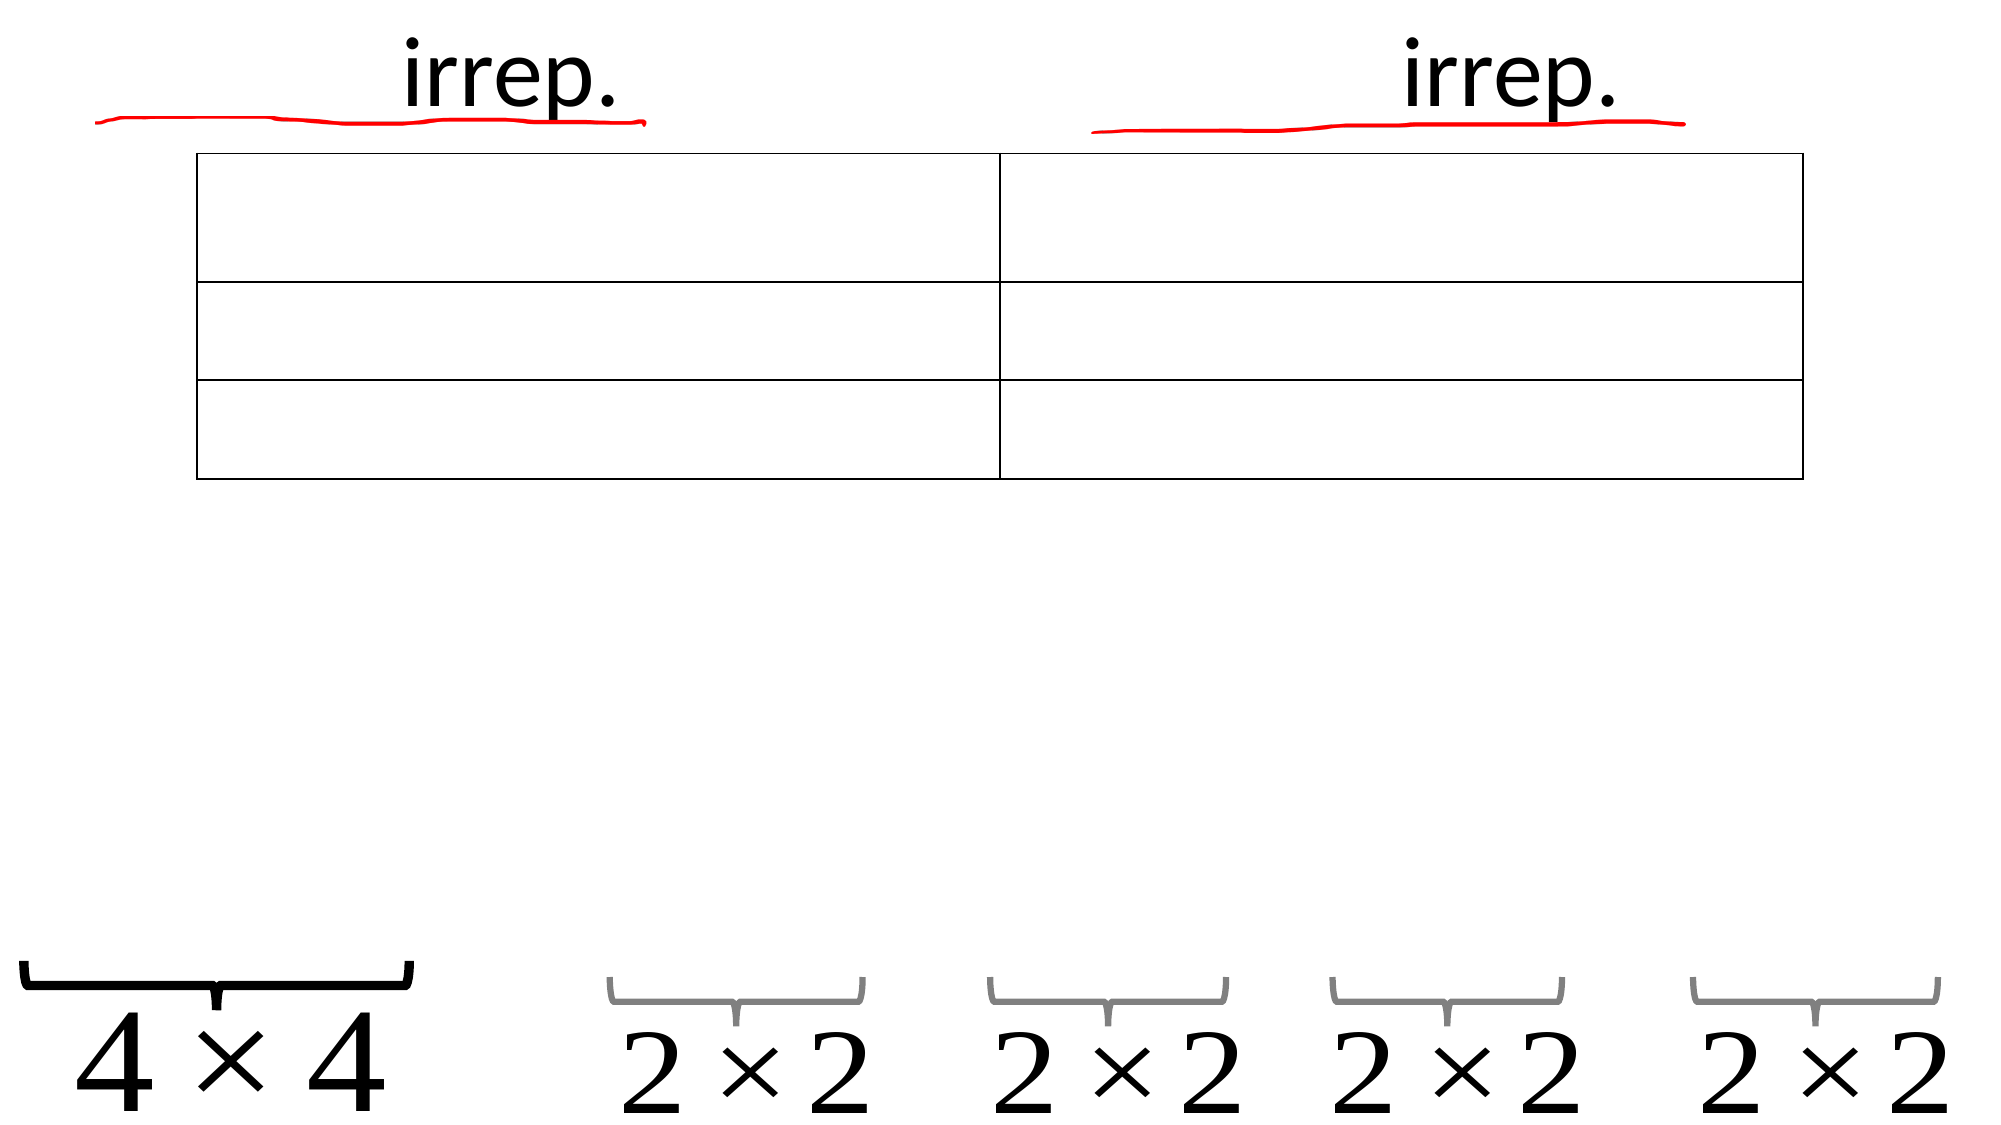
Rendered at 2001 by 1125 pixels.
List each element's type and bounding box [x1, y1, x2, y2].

text_box [990, 977, 1250, 1125]
text_box [23, 960, 410, 1125]
text_box [1329, 977, 1589, 1125]
text_box [609, 977, 878, 1125]
picture [95, 116, 1695, 142]
text_box [1693, 977, 1957, 1125]
